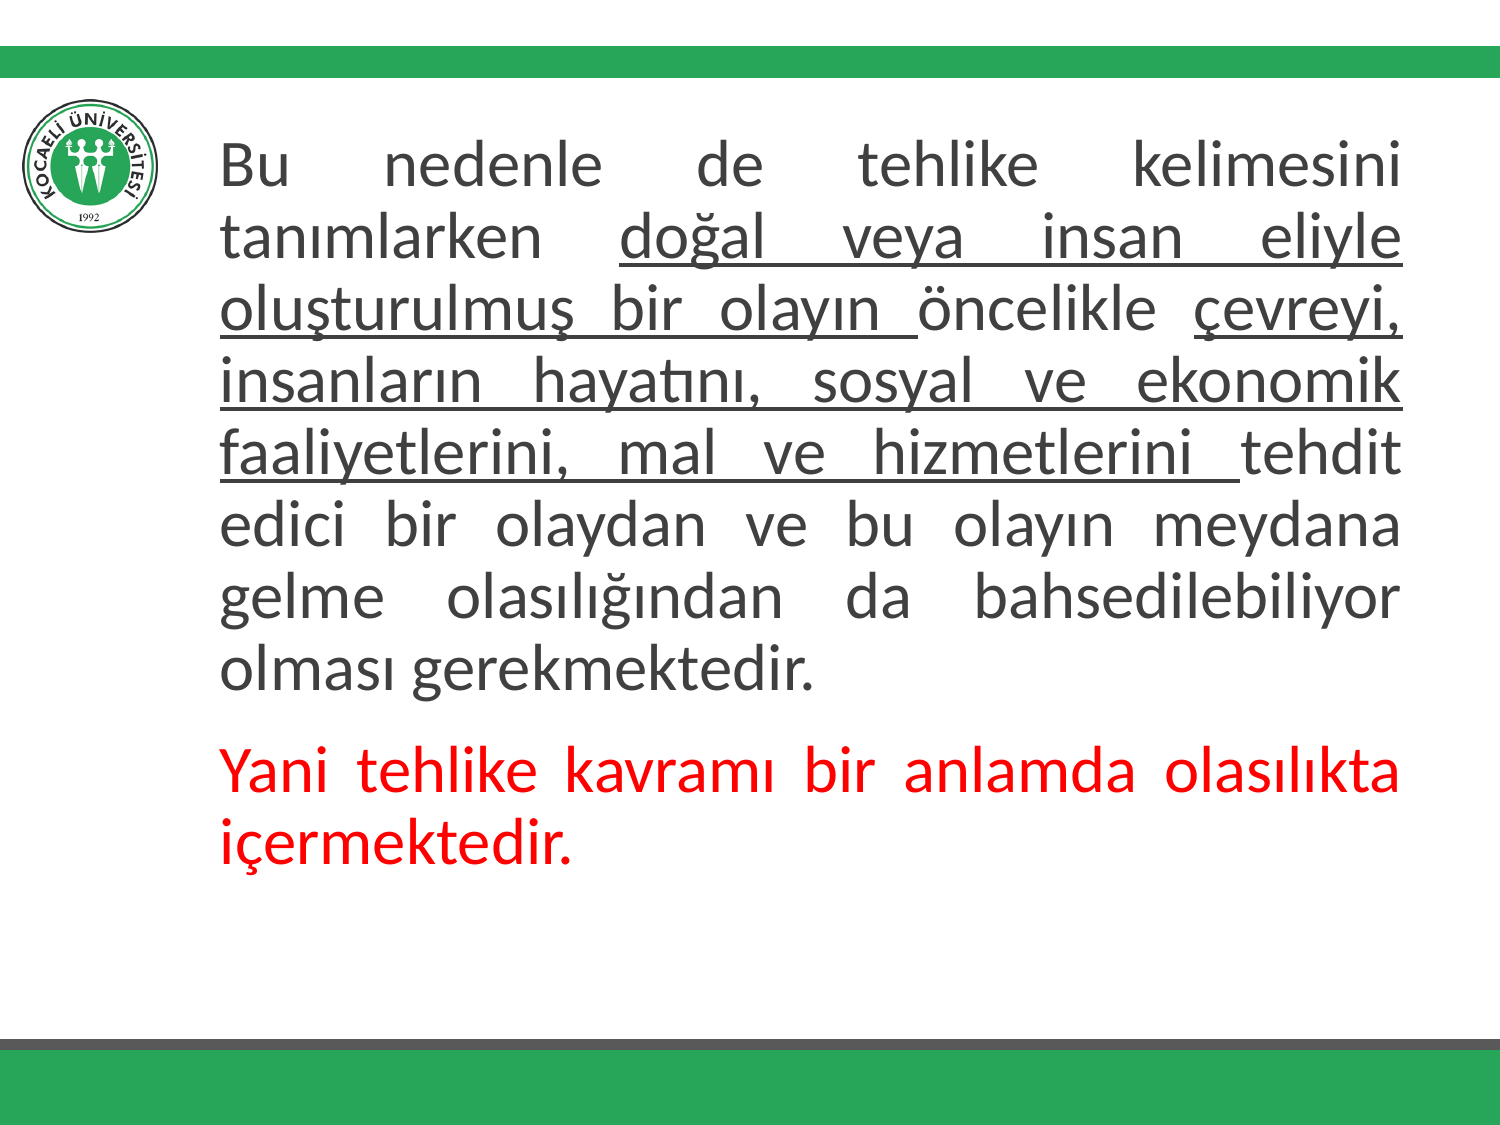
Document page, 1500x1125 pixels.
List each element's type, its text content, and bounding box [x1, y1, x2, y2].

picture [22, 99, 158, 233]
list Bu nedenle de tehlike kelimesini tanımlarken doğal veya insan eliyle oluşturulmuş bir olayın öncelikle çevreyi, insanların hayatını, sosyal ve ekonomik faaliyetlerini, mal ve hizmetlerini tehdit edici bir olaydan ve bu olayın meydana gelme olasılığından da bahsedilebiliyor olması gerekmektedir. Yani tehlike kavramı bir anlamda olasılıkta içermektedir. [204, 121, 1403, 929]
